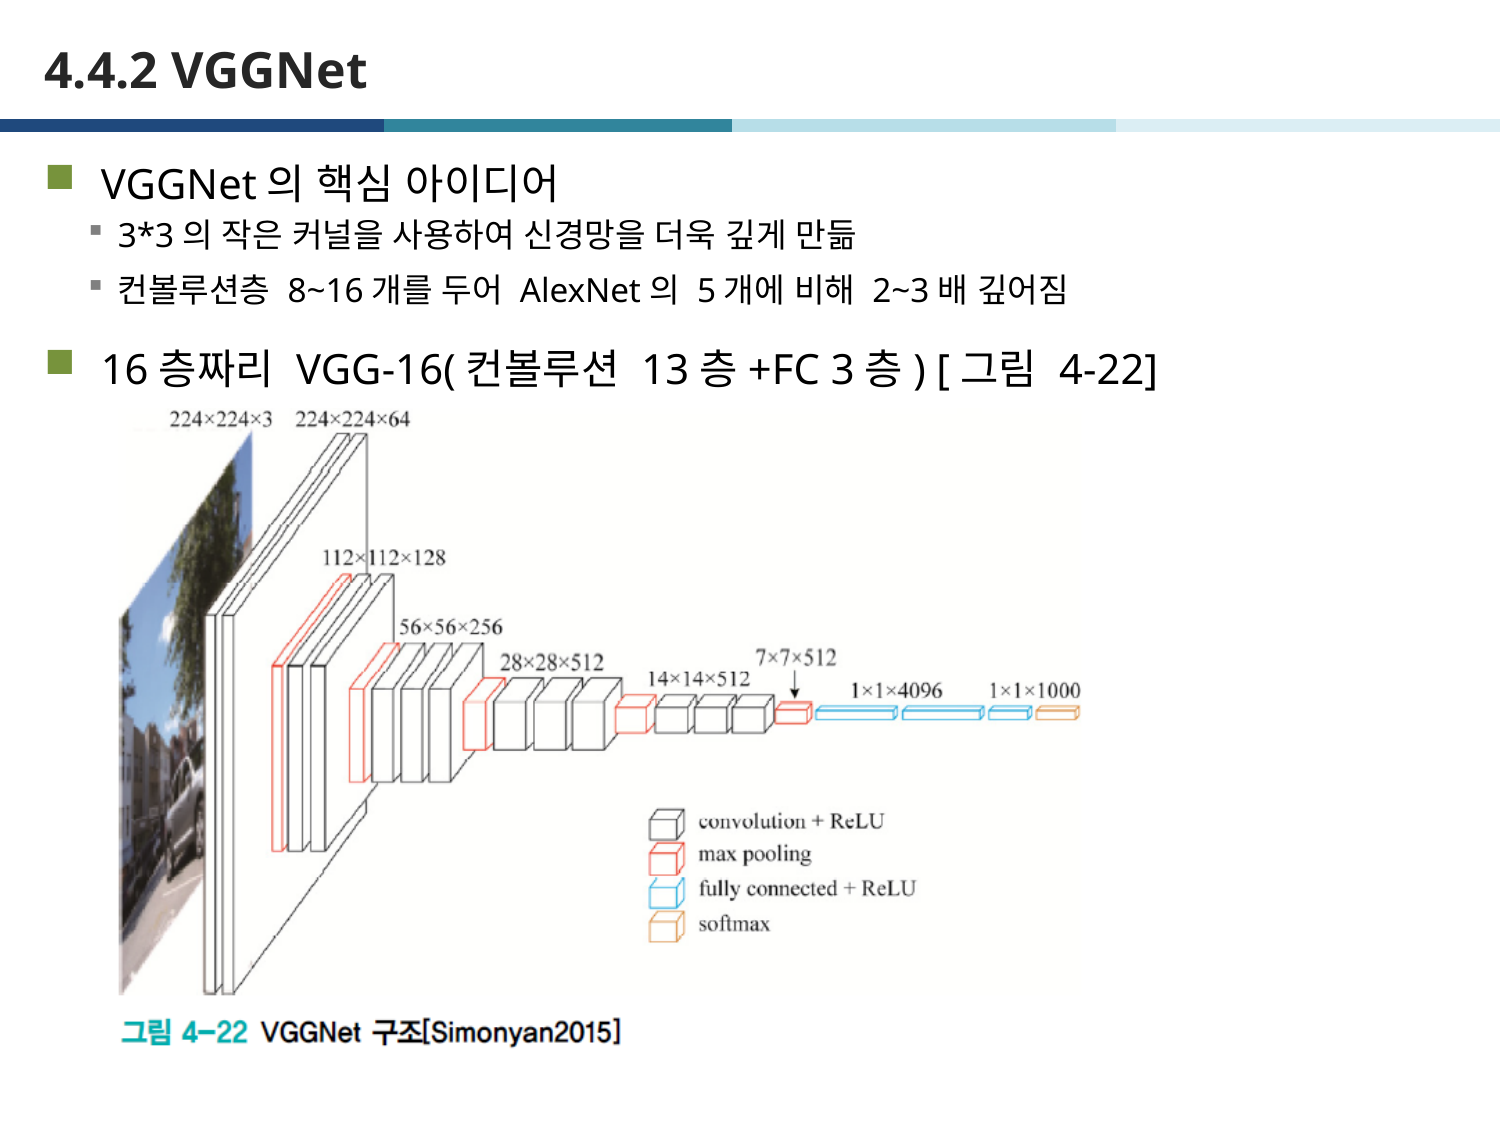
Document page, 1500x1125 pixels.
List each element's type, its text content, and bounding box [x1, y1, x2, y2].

list VGGNet의 핵심 아이디어 3*3의 작은 커널을 사용하여 신경망을 더욱 깊게 만듦 컨볼루션층 8~16개를 두어 AlexNet의 5개에 비해 2~3배 깊어짐 16층짜리 VGG-16(컨볼루션 13층+FC 3층) [그림 4-22] [29, 125, 1471, 1083]
picture [111, 408, 1088, 1051]
title 4.4.2 VGGNet [29, 23, 1270, 114]
